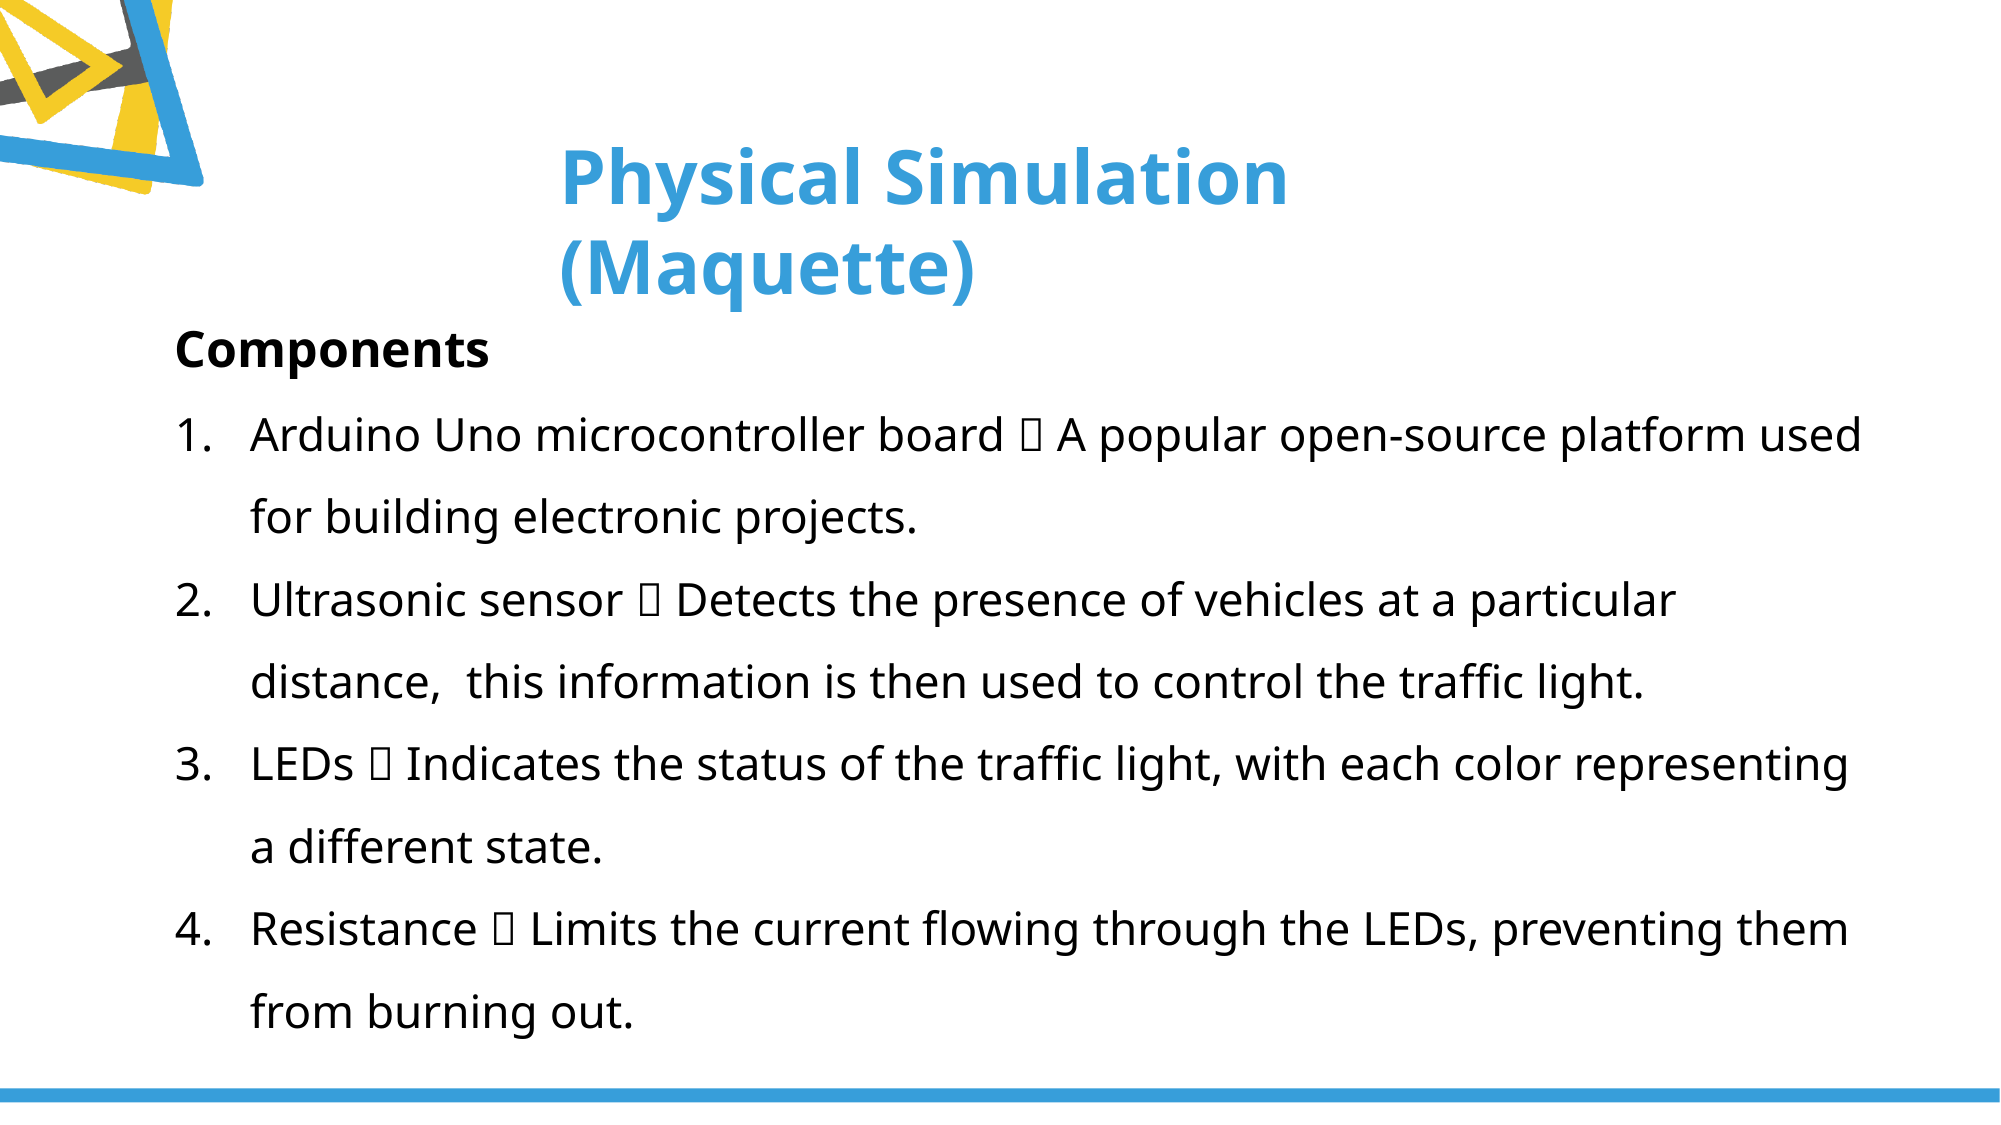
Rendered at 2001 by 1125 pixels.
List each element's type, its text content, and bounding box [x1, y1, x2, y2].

text_box Components Arduino Uno microcontroller board  A popular open-source platform used for building electronic projects. Ultrasonic sensor  Detects the presence of vehicles at a particular distance, this information is then used to control the traffic light. LEDs  Indicates the status of the traffic light, with each color representing a different state. Resistance  Limits the current flowing through the LEDs, preventing them from burning out. [160, 280, 1897, 1125]
text_box [0, 1087, 160, 1103]
picture [0, 0, 399, 226]
text_box Physical Simulation (Maquette) [544, 121, 1552, 280]
text_box [1897, 1087, 2000, 1103]
